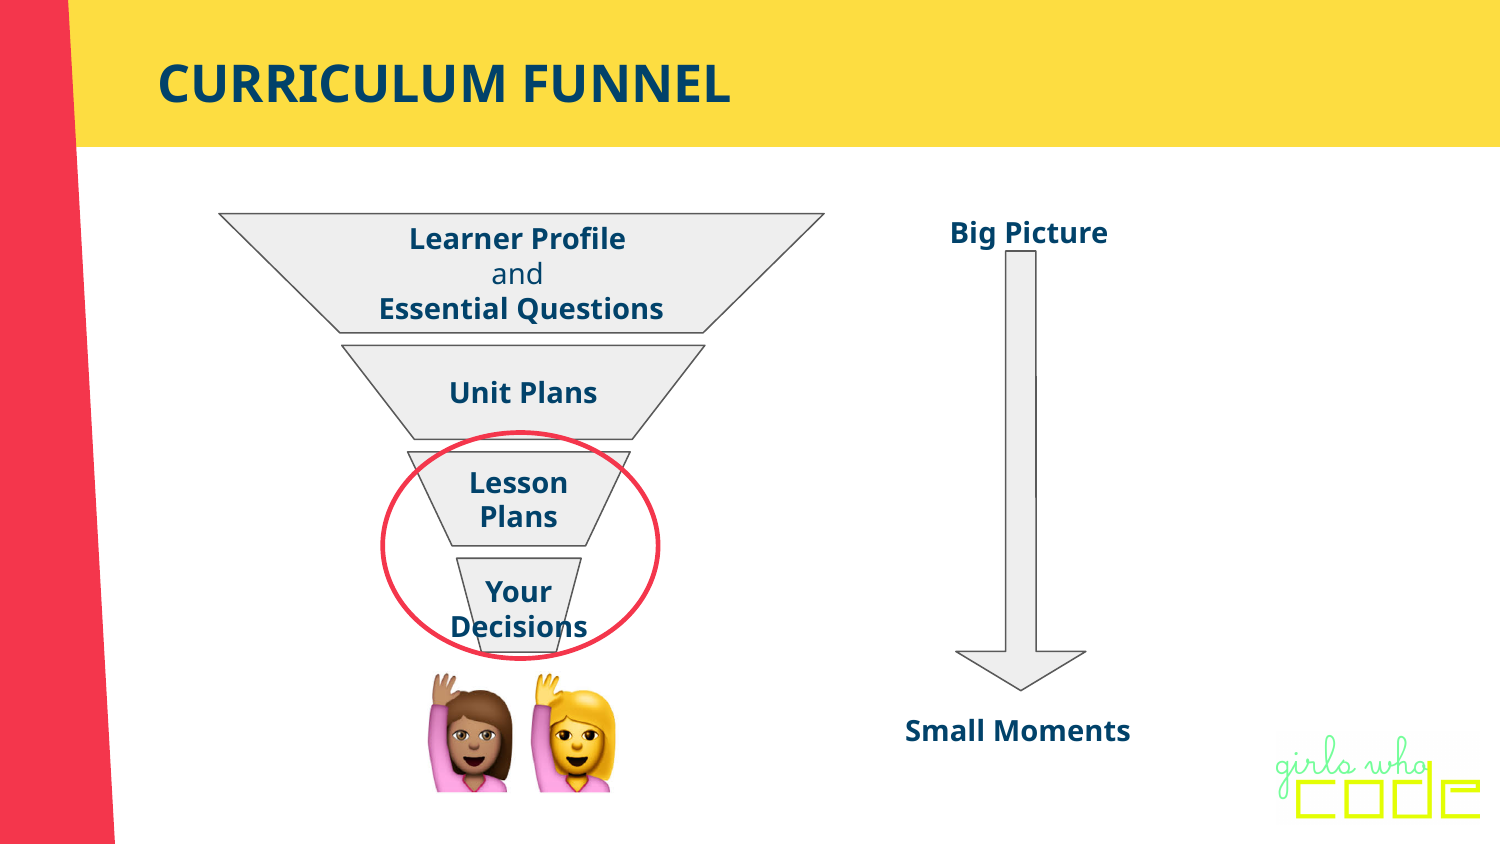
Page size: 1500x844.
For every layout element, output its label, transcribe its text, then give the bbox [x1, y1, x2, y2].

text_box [218, 213, 825, 679]
text_box Small Moments [890, 697, 1149, 750]
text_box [414, 670, 629, 794]
text_box Big Picture [934, 199, 1136, 251]
title CURRICULUM FUNNEL [142, 35, 1449, 130]
text_box [955, 251, 1086, 691]
picture [1276, 731, 1480, 825]
